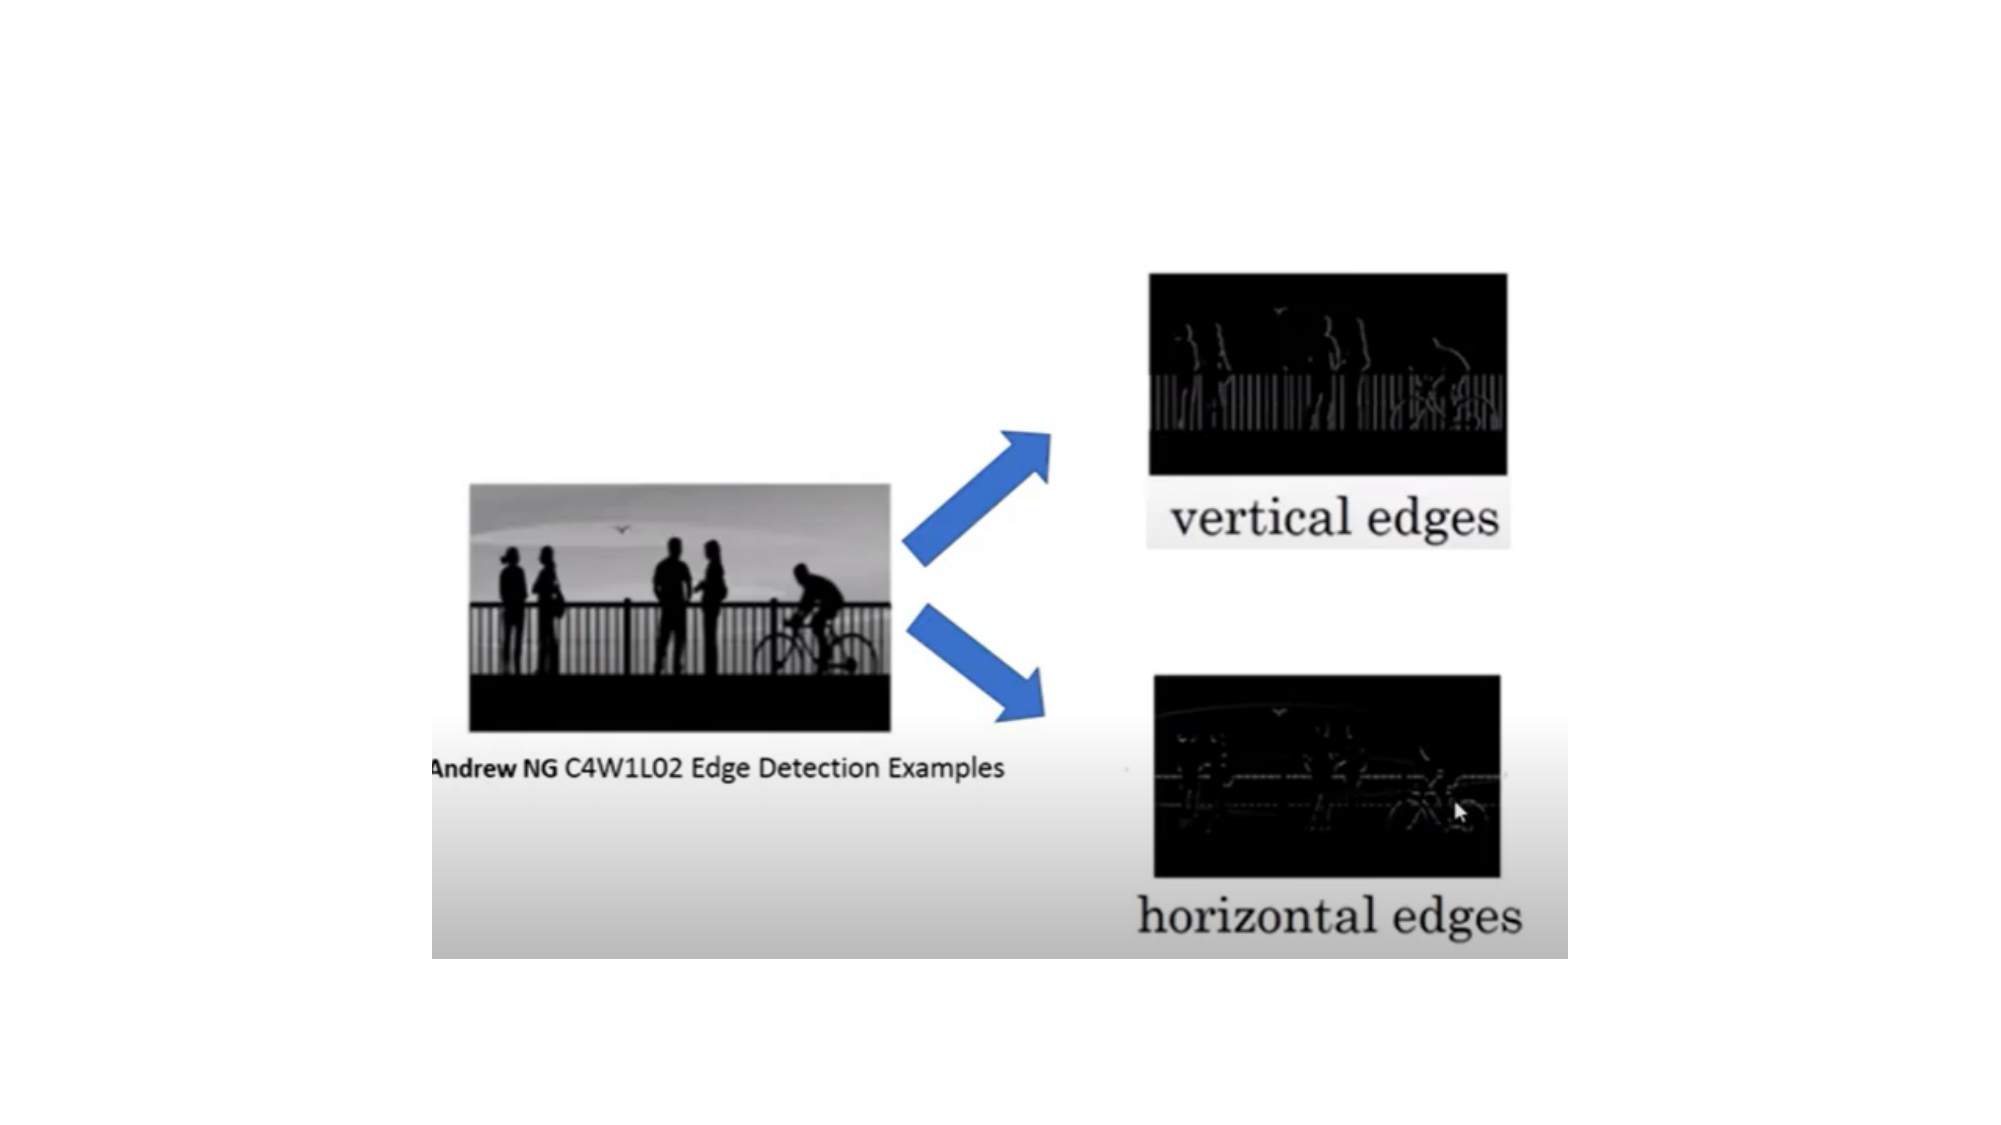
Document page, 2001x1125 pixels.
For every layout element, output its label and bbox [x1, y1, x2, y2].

picture [432, 166, 1568, 959]
